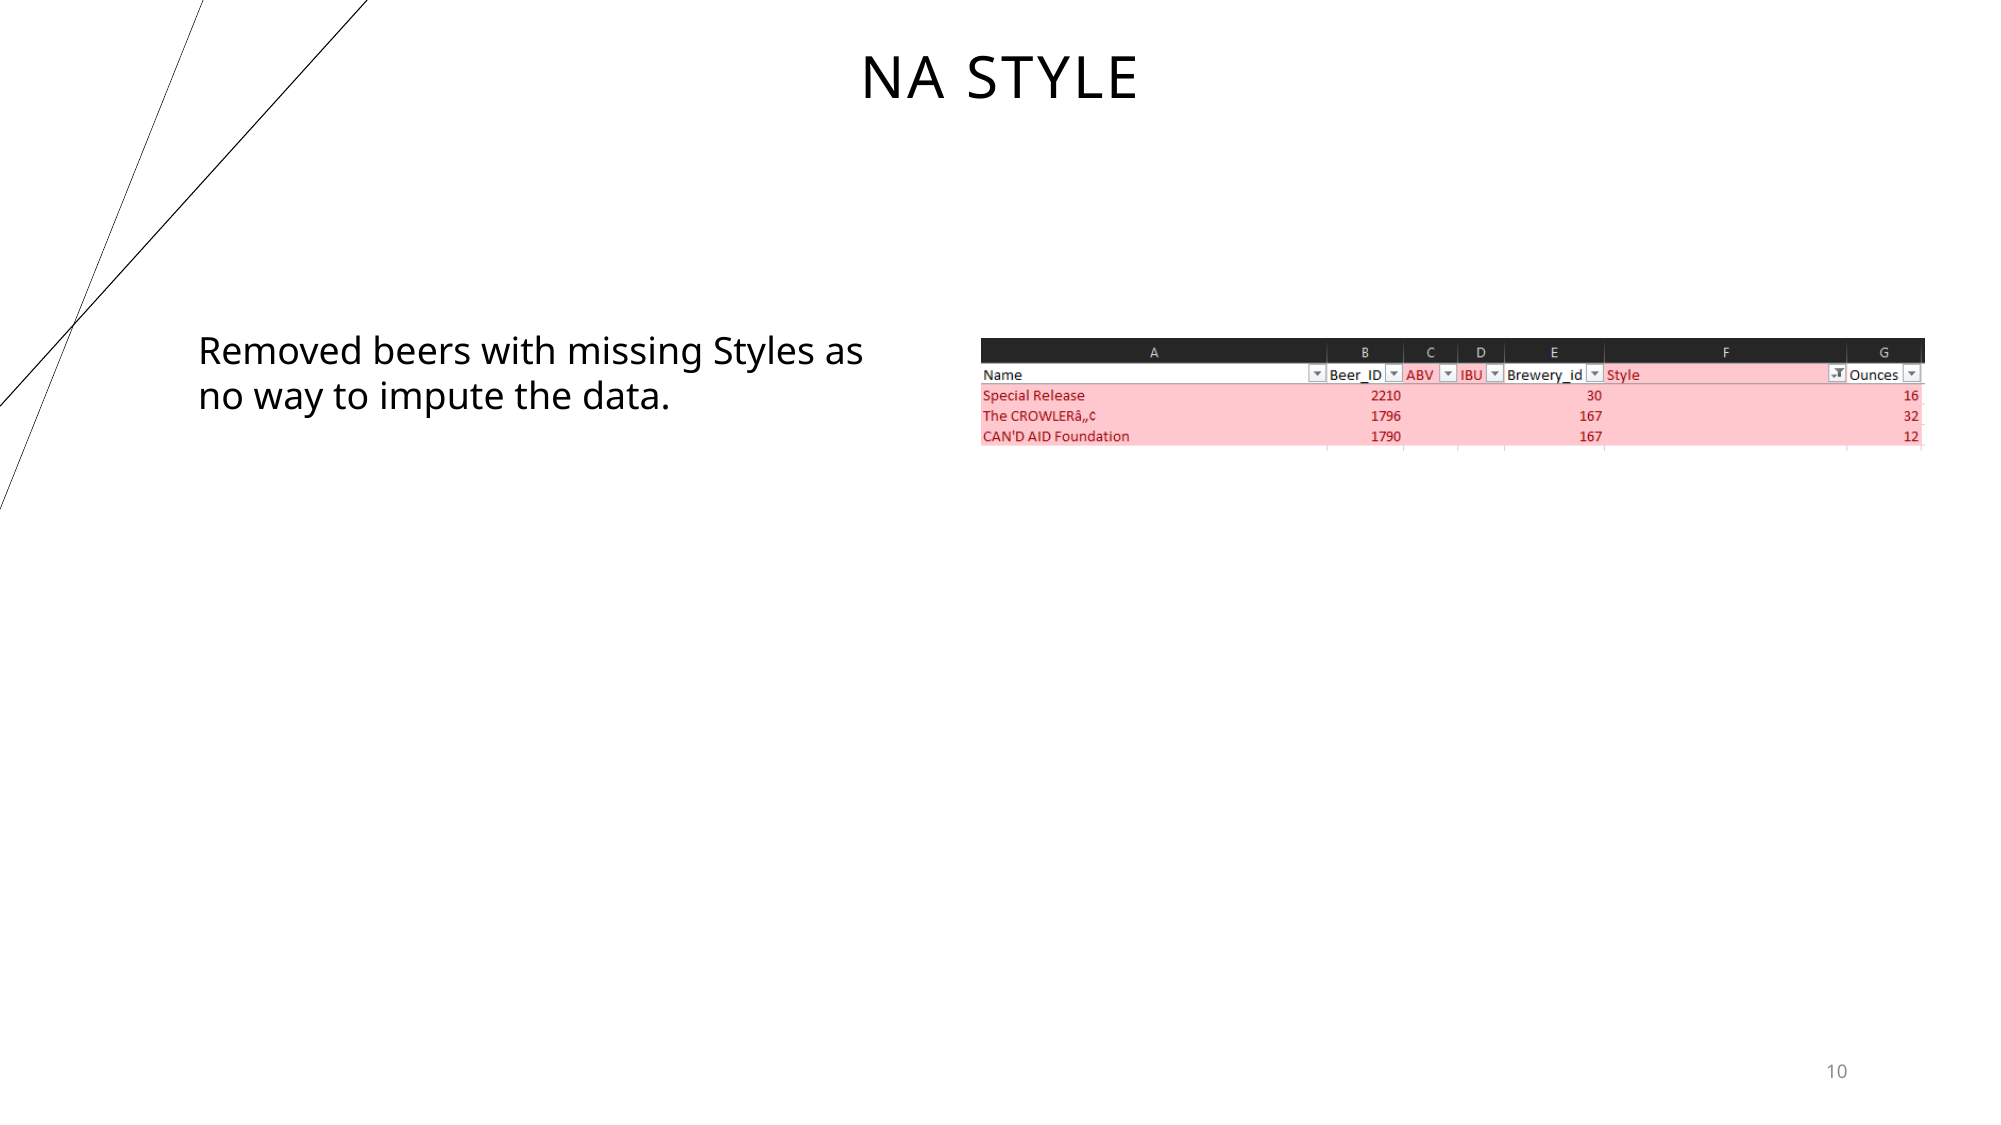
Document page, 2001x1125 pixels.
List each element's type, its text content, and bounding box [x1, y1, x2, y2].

title NA Style [309, 12, 1691, 148]
picture [981, 338, 1925, 451]
slide_number 10 [1412, 1042, 1863, 1103]
text_box Removed beers with missing Styles as no way to impute the data. [183, 319, 934, 469]
